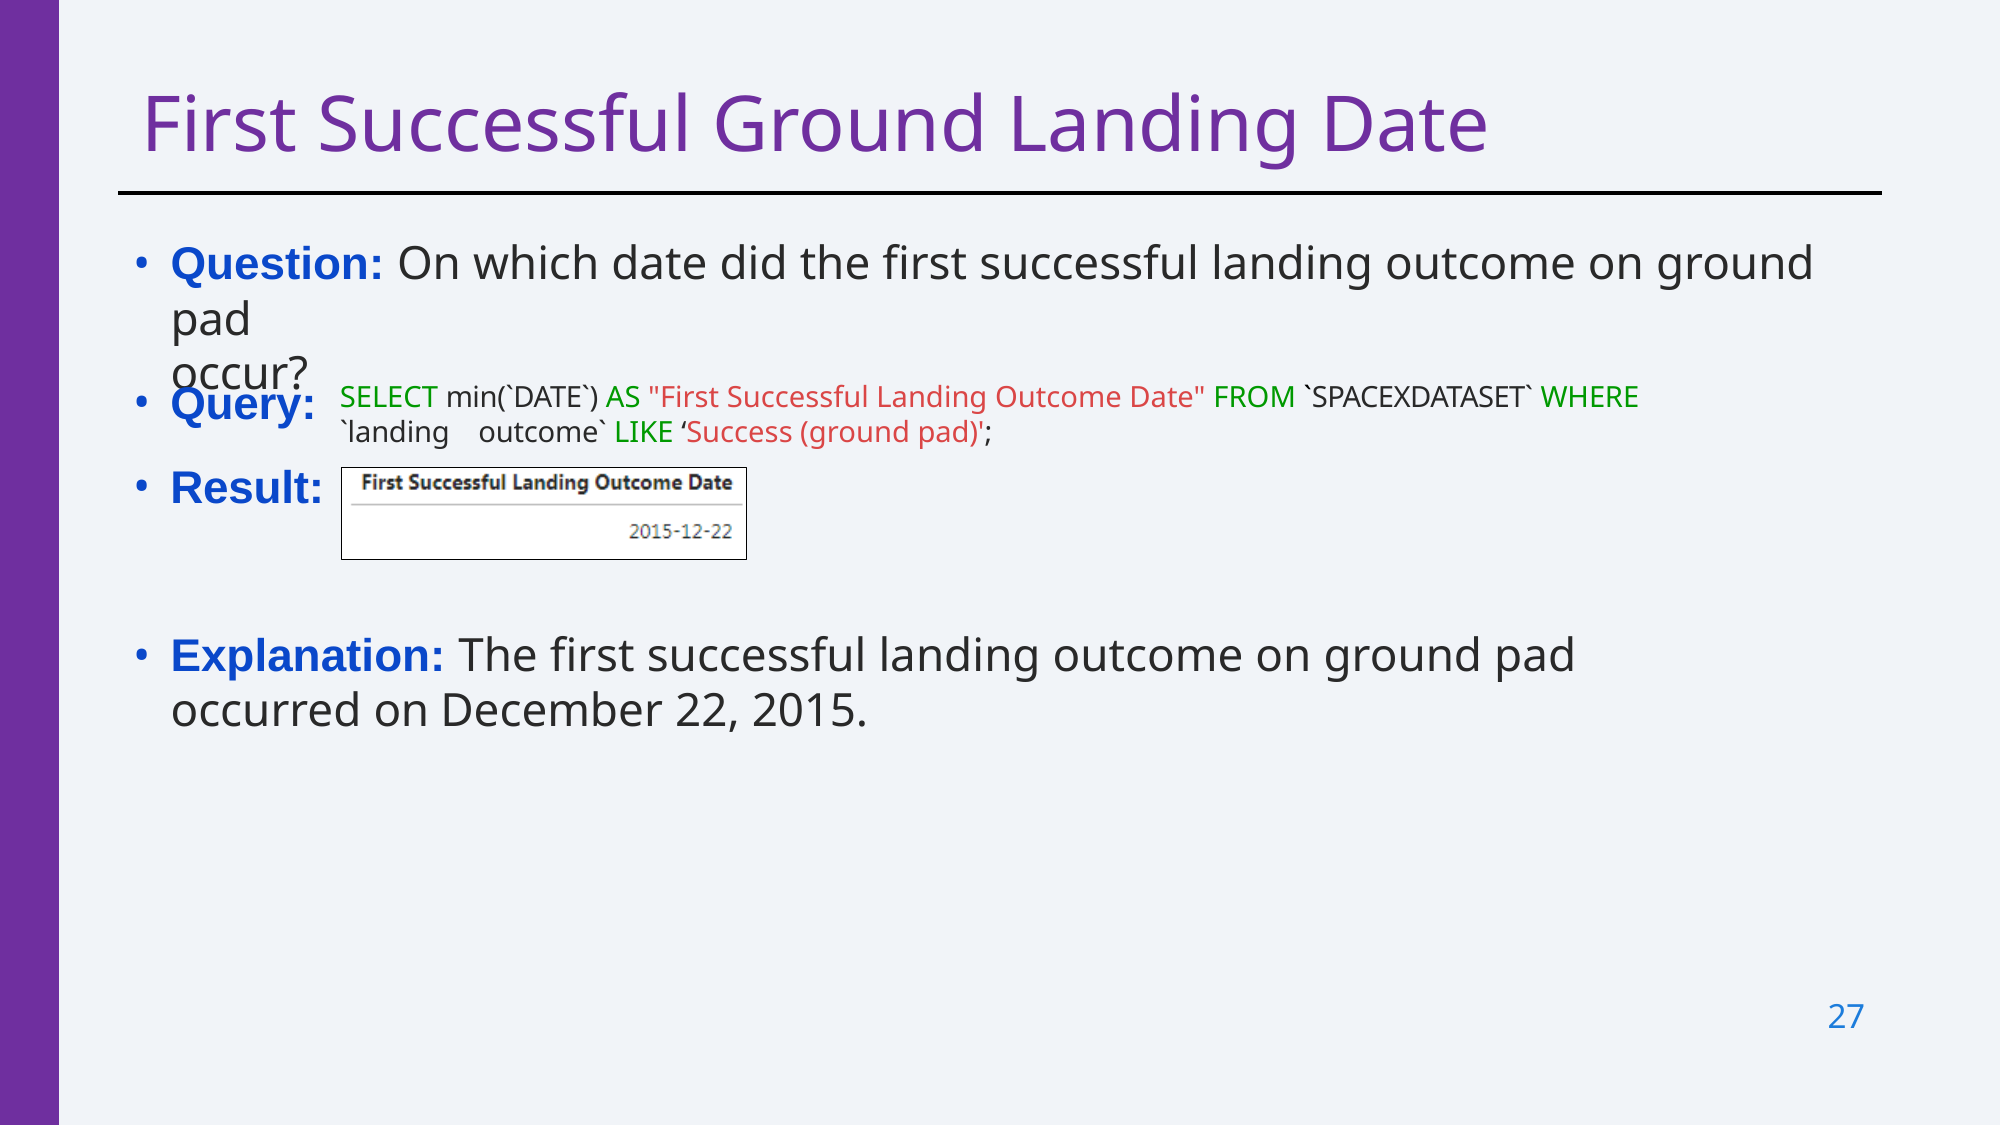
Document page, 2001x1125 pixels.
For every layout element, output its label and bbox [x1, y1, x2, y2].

text_box [0, 0, 1883, 1125]
